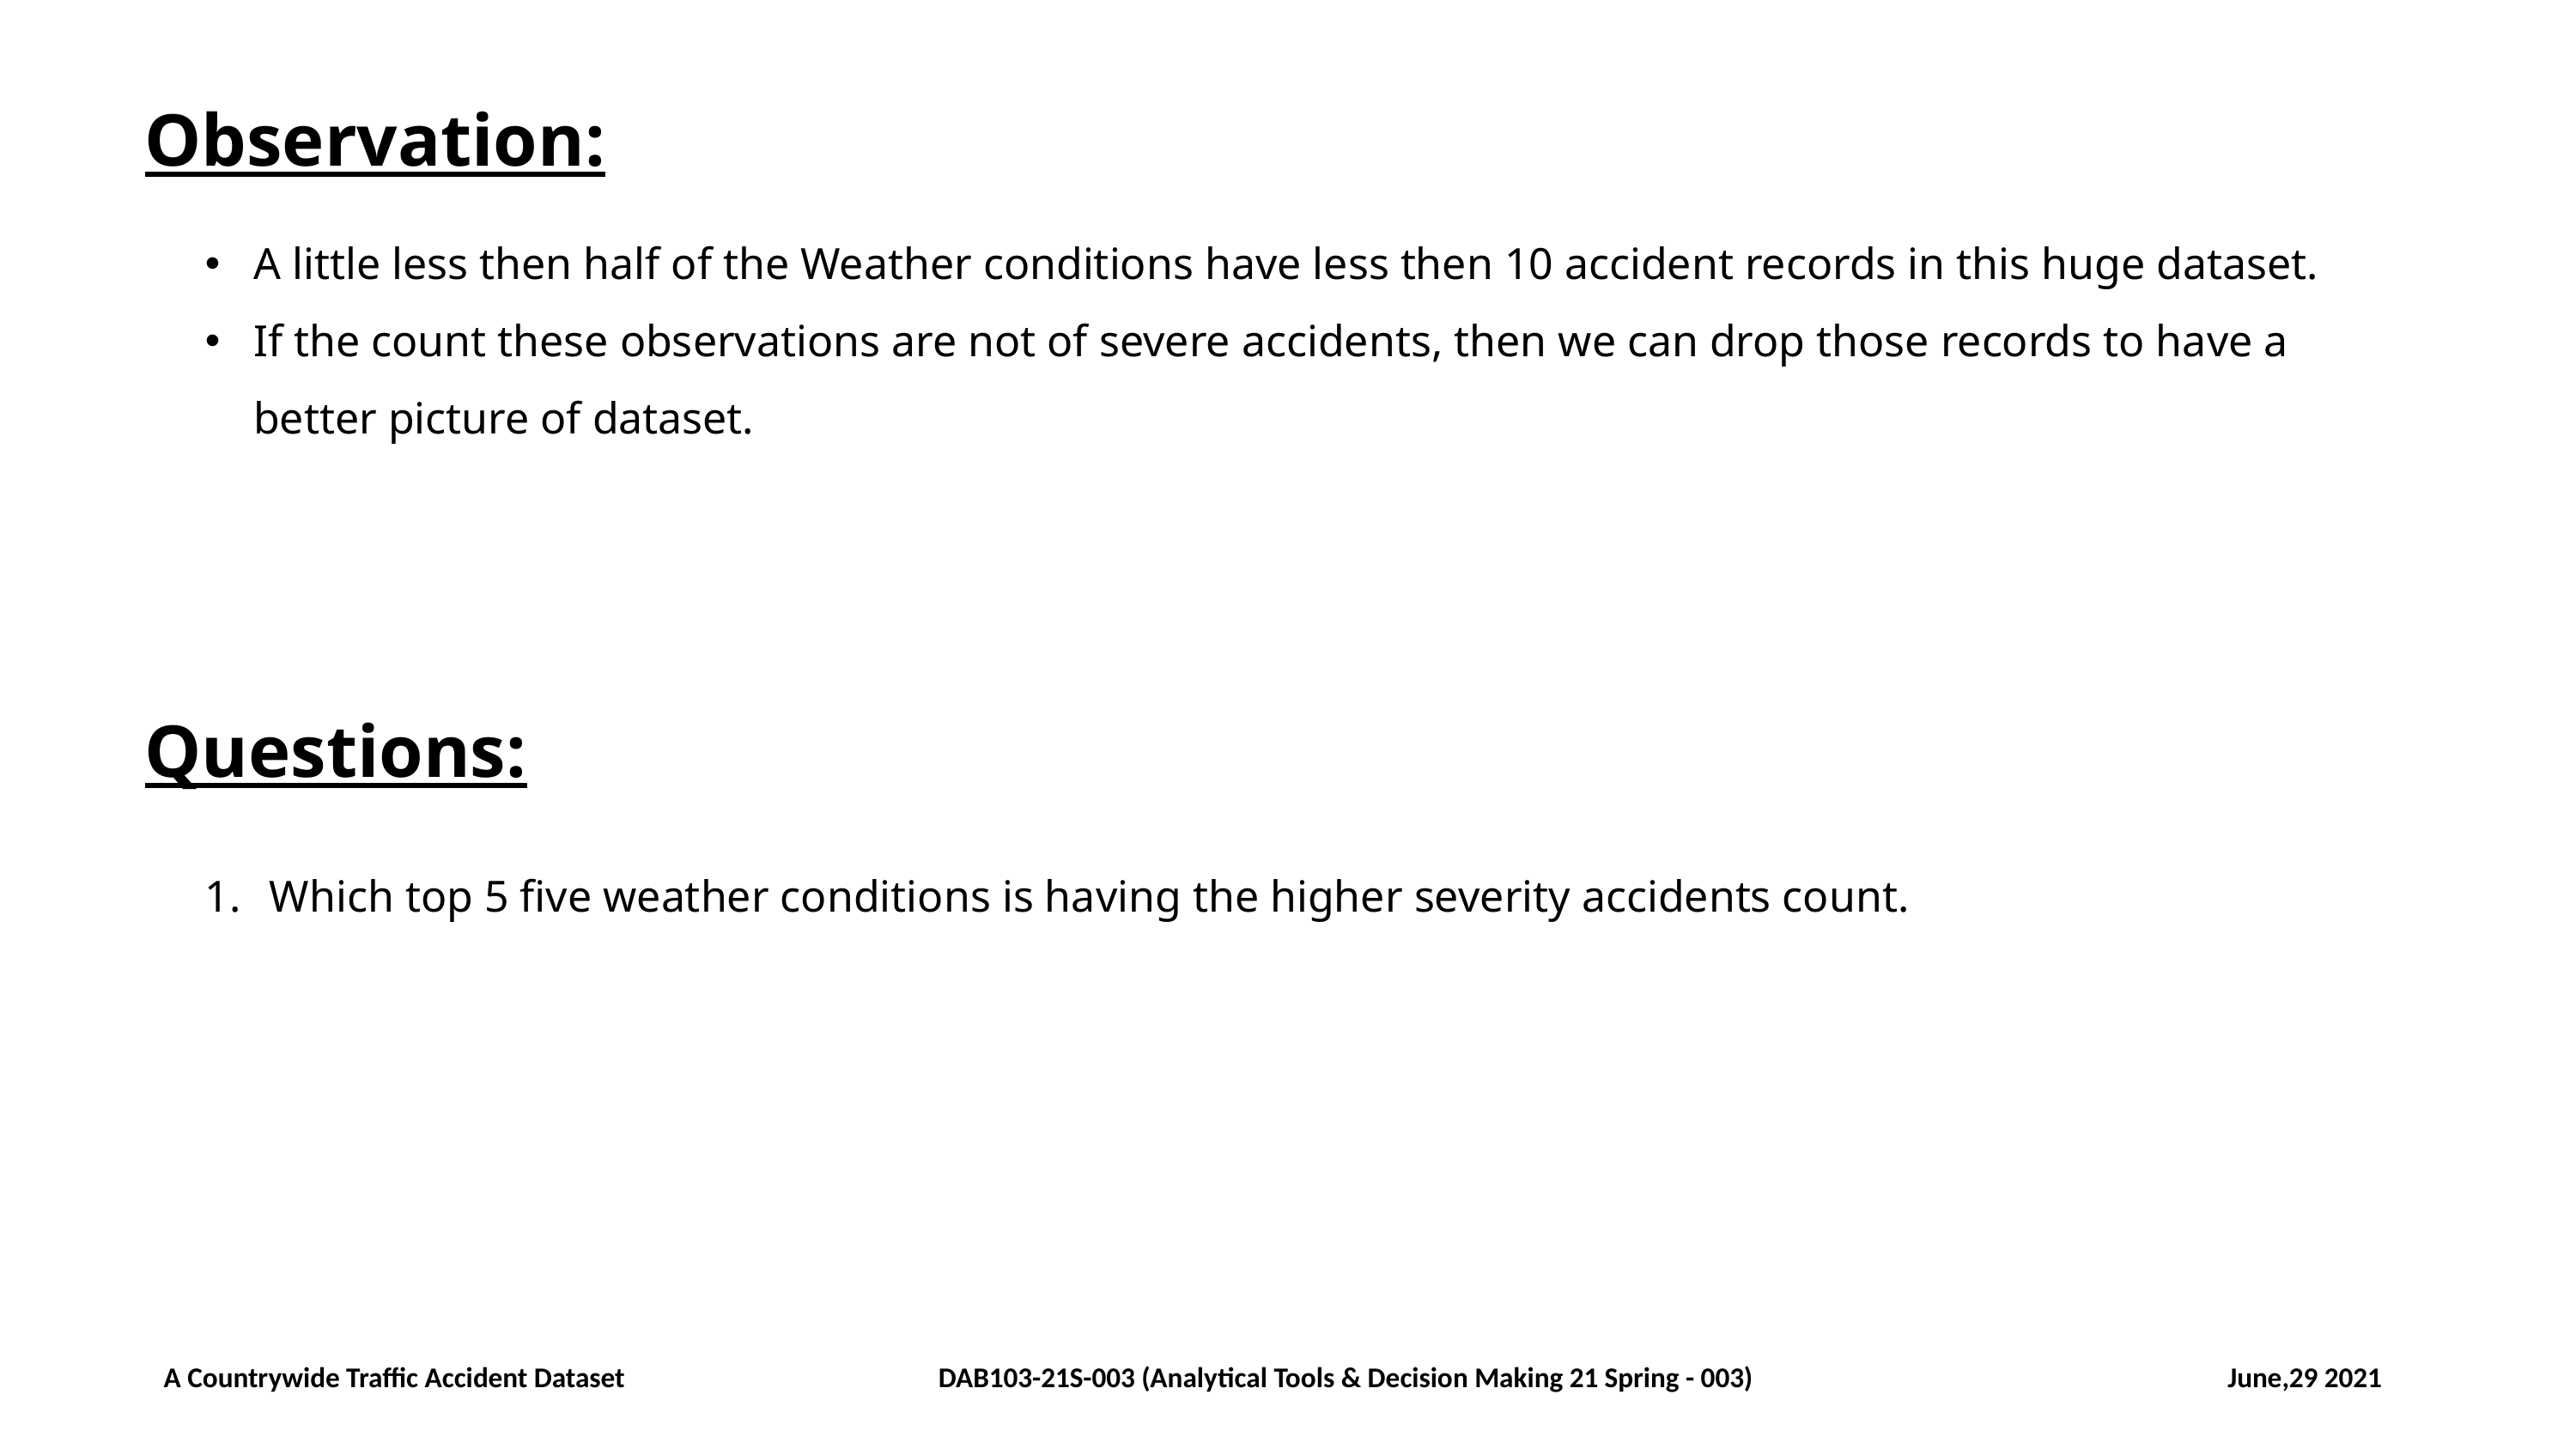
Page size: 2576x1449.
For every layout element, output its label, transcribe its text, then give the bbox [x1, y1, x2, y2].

text_box Questions: [143, 704, 654, 792]
text_box A little less then half of the Weather conditions have less then 10 accident records in this huge dataset. If the count these observations are not of severe accidents, then we can drop those records to have a better picture of dataset. [204, 209, 2340, 520]
text_box Which top 5 five weather conditions is having the higher severity accidents count. [204, 841, 2340, 921]
text_box DAB103-21S-003 (Analytical Tools & Decision Making 21 Spring - 003) [936, 1357, 1785, 1393]
text_box June,29 2021 [2226, 1357, 2481, 1393]
text_box Observation: [143, 93, 654, 181]
text_box A Countrywide Traffic Accident Dataset [161, 1357, 641, 1393]
